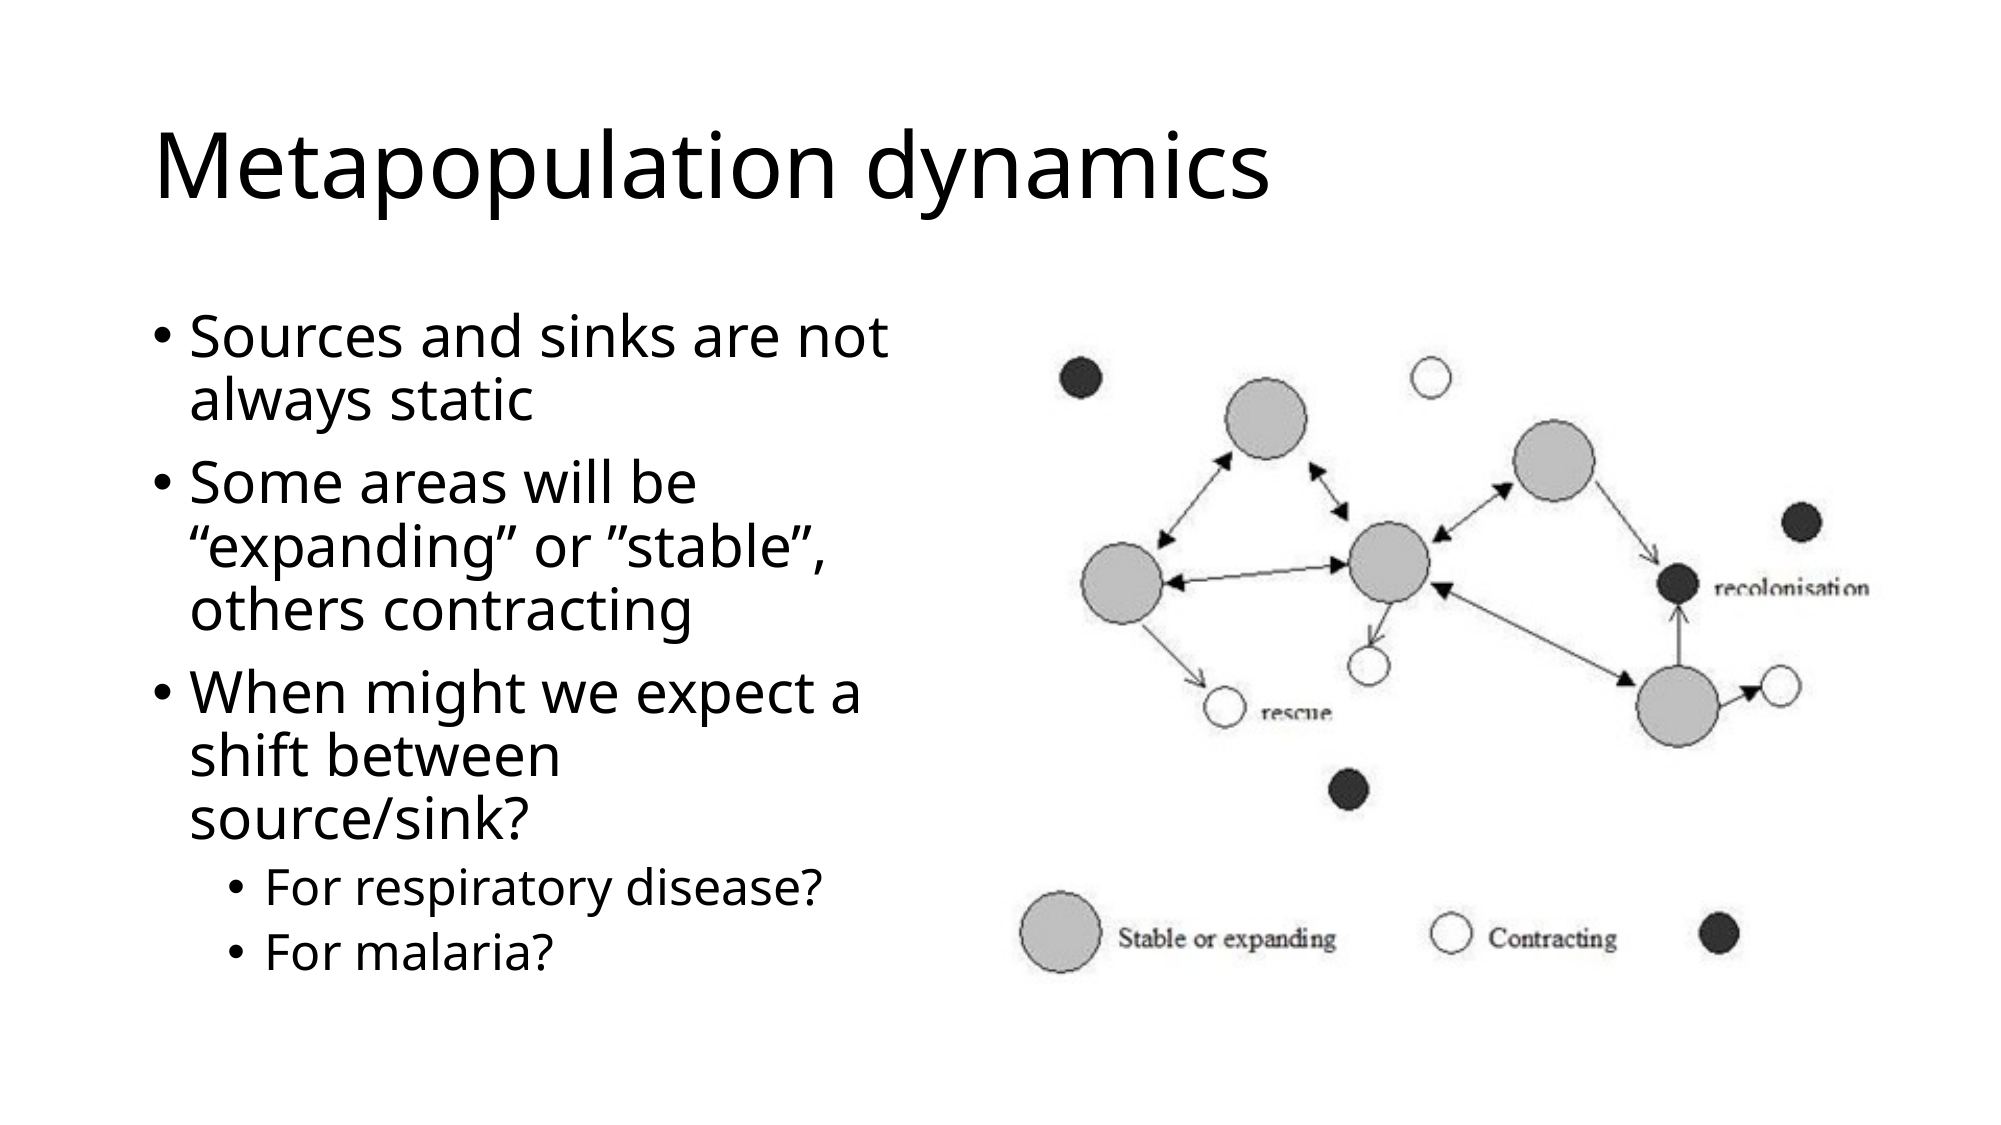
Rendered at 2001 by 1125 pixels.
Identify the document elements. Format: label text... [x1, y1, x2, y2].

picture [999, 317, 1905, 995]
title Metapopulation dynamics [137, 59, 1863, 278]
list Sources and sinks are not always static Some areas will be “expanding” or ”stable”, others contracting When might we expect a shift between source/sink? For respiratory disease? For malaria? [137, 299, 925, 1014]
